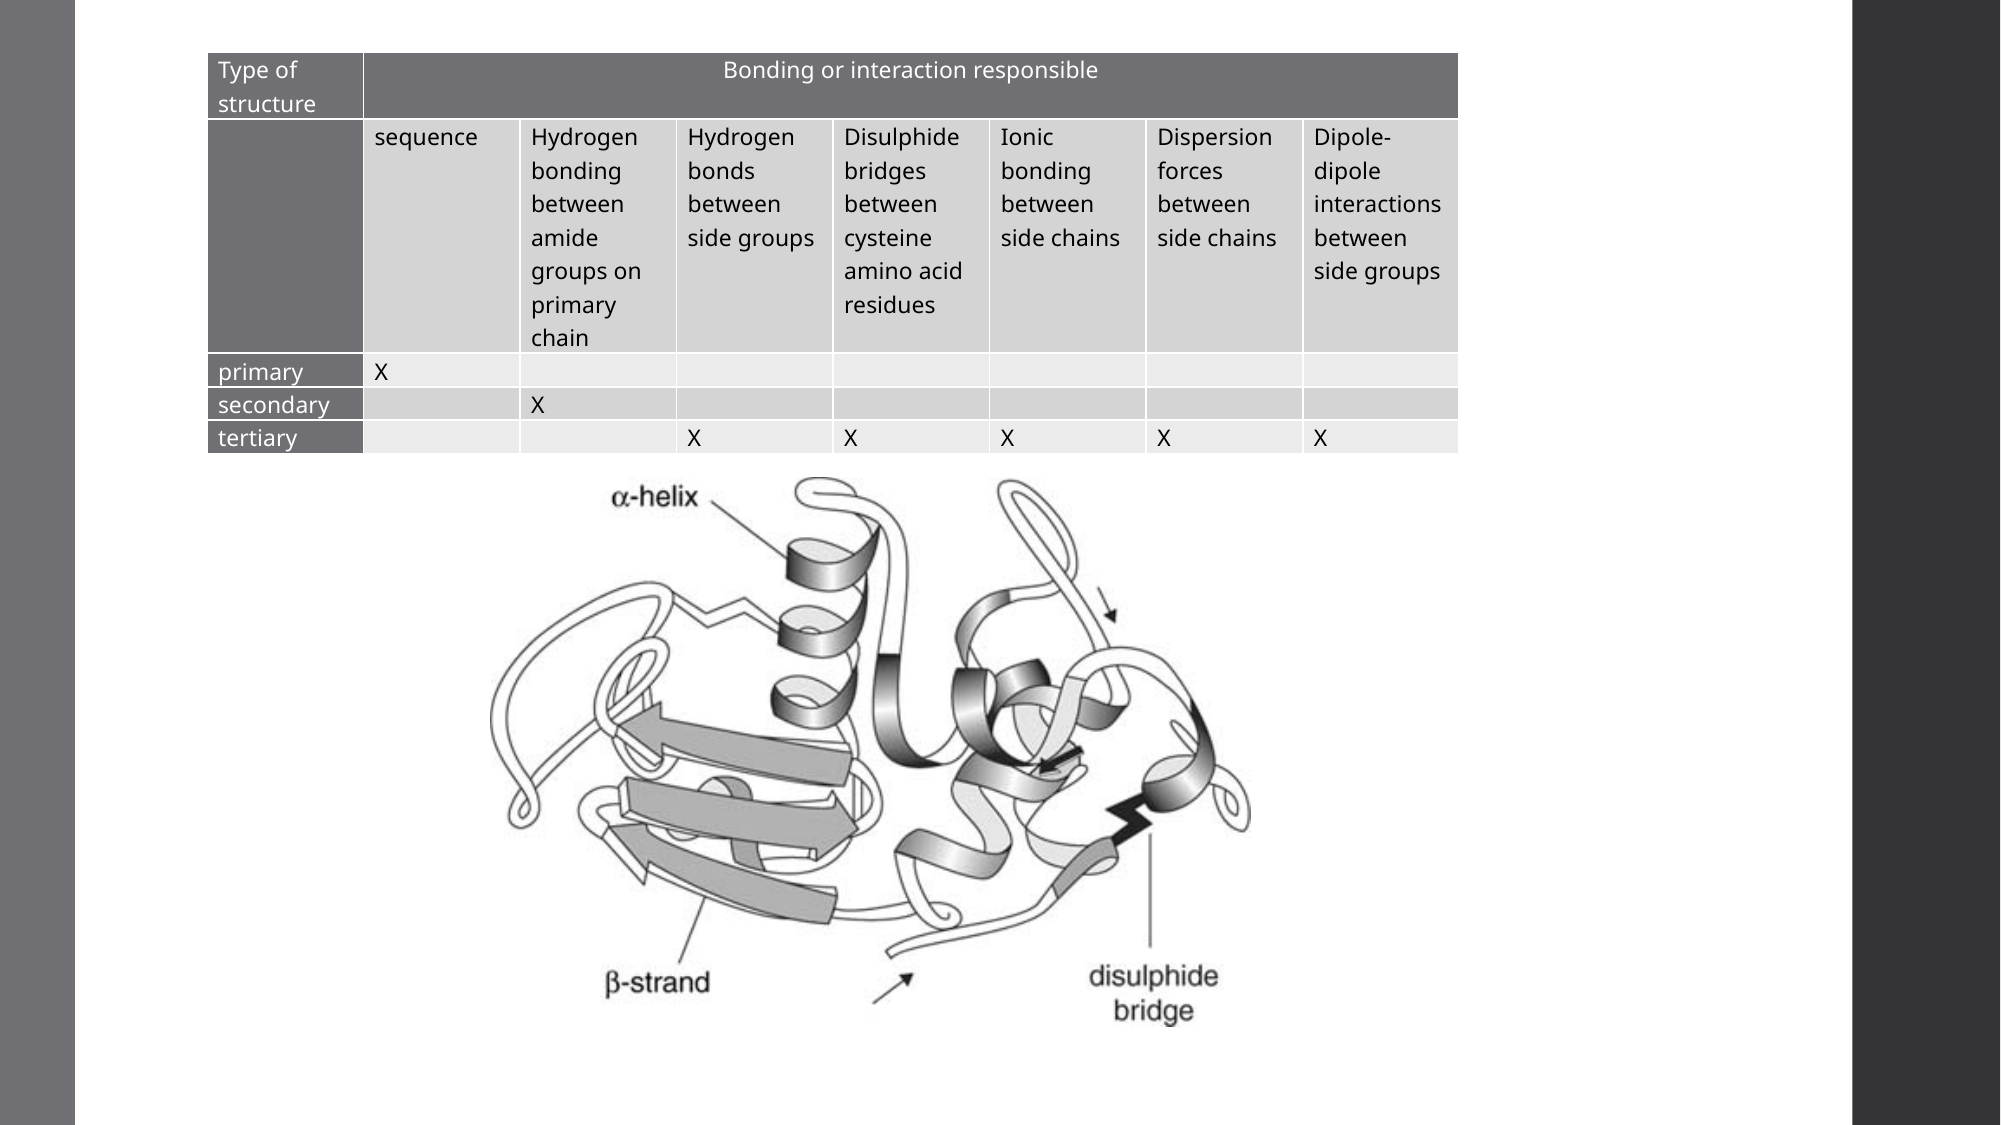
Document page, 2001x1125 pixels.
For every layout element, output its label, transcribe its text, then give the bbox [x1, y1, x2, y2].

table_header Bonding or interaction responsible [364, 53, 1458, 118]
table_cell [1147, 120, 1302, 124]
table_cell [208, 120, 363, 124]
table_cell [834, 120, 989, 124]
table_header Type of structure [208, 53, 363, 118]
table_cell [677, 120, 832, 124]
title [206, 124, 1752, 788]
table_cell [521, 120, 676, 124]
picture [489, 477, 1252, 1028]
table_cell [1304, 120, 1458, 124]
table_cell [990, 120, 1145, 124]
table_cell sequence [364, 120, 519, 124]
